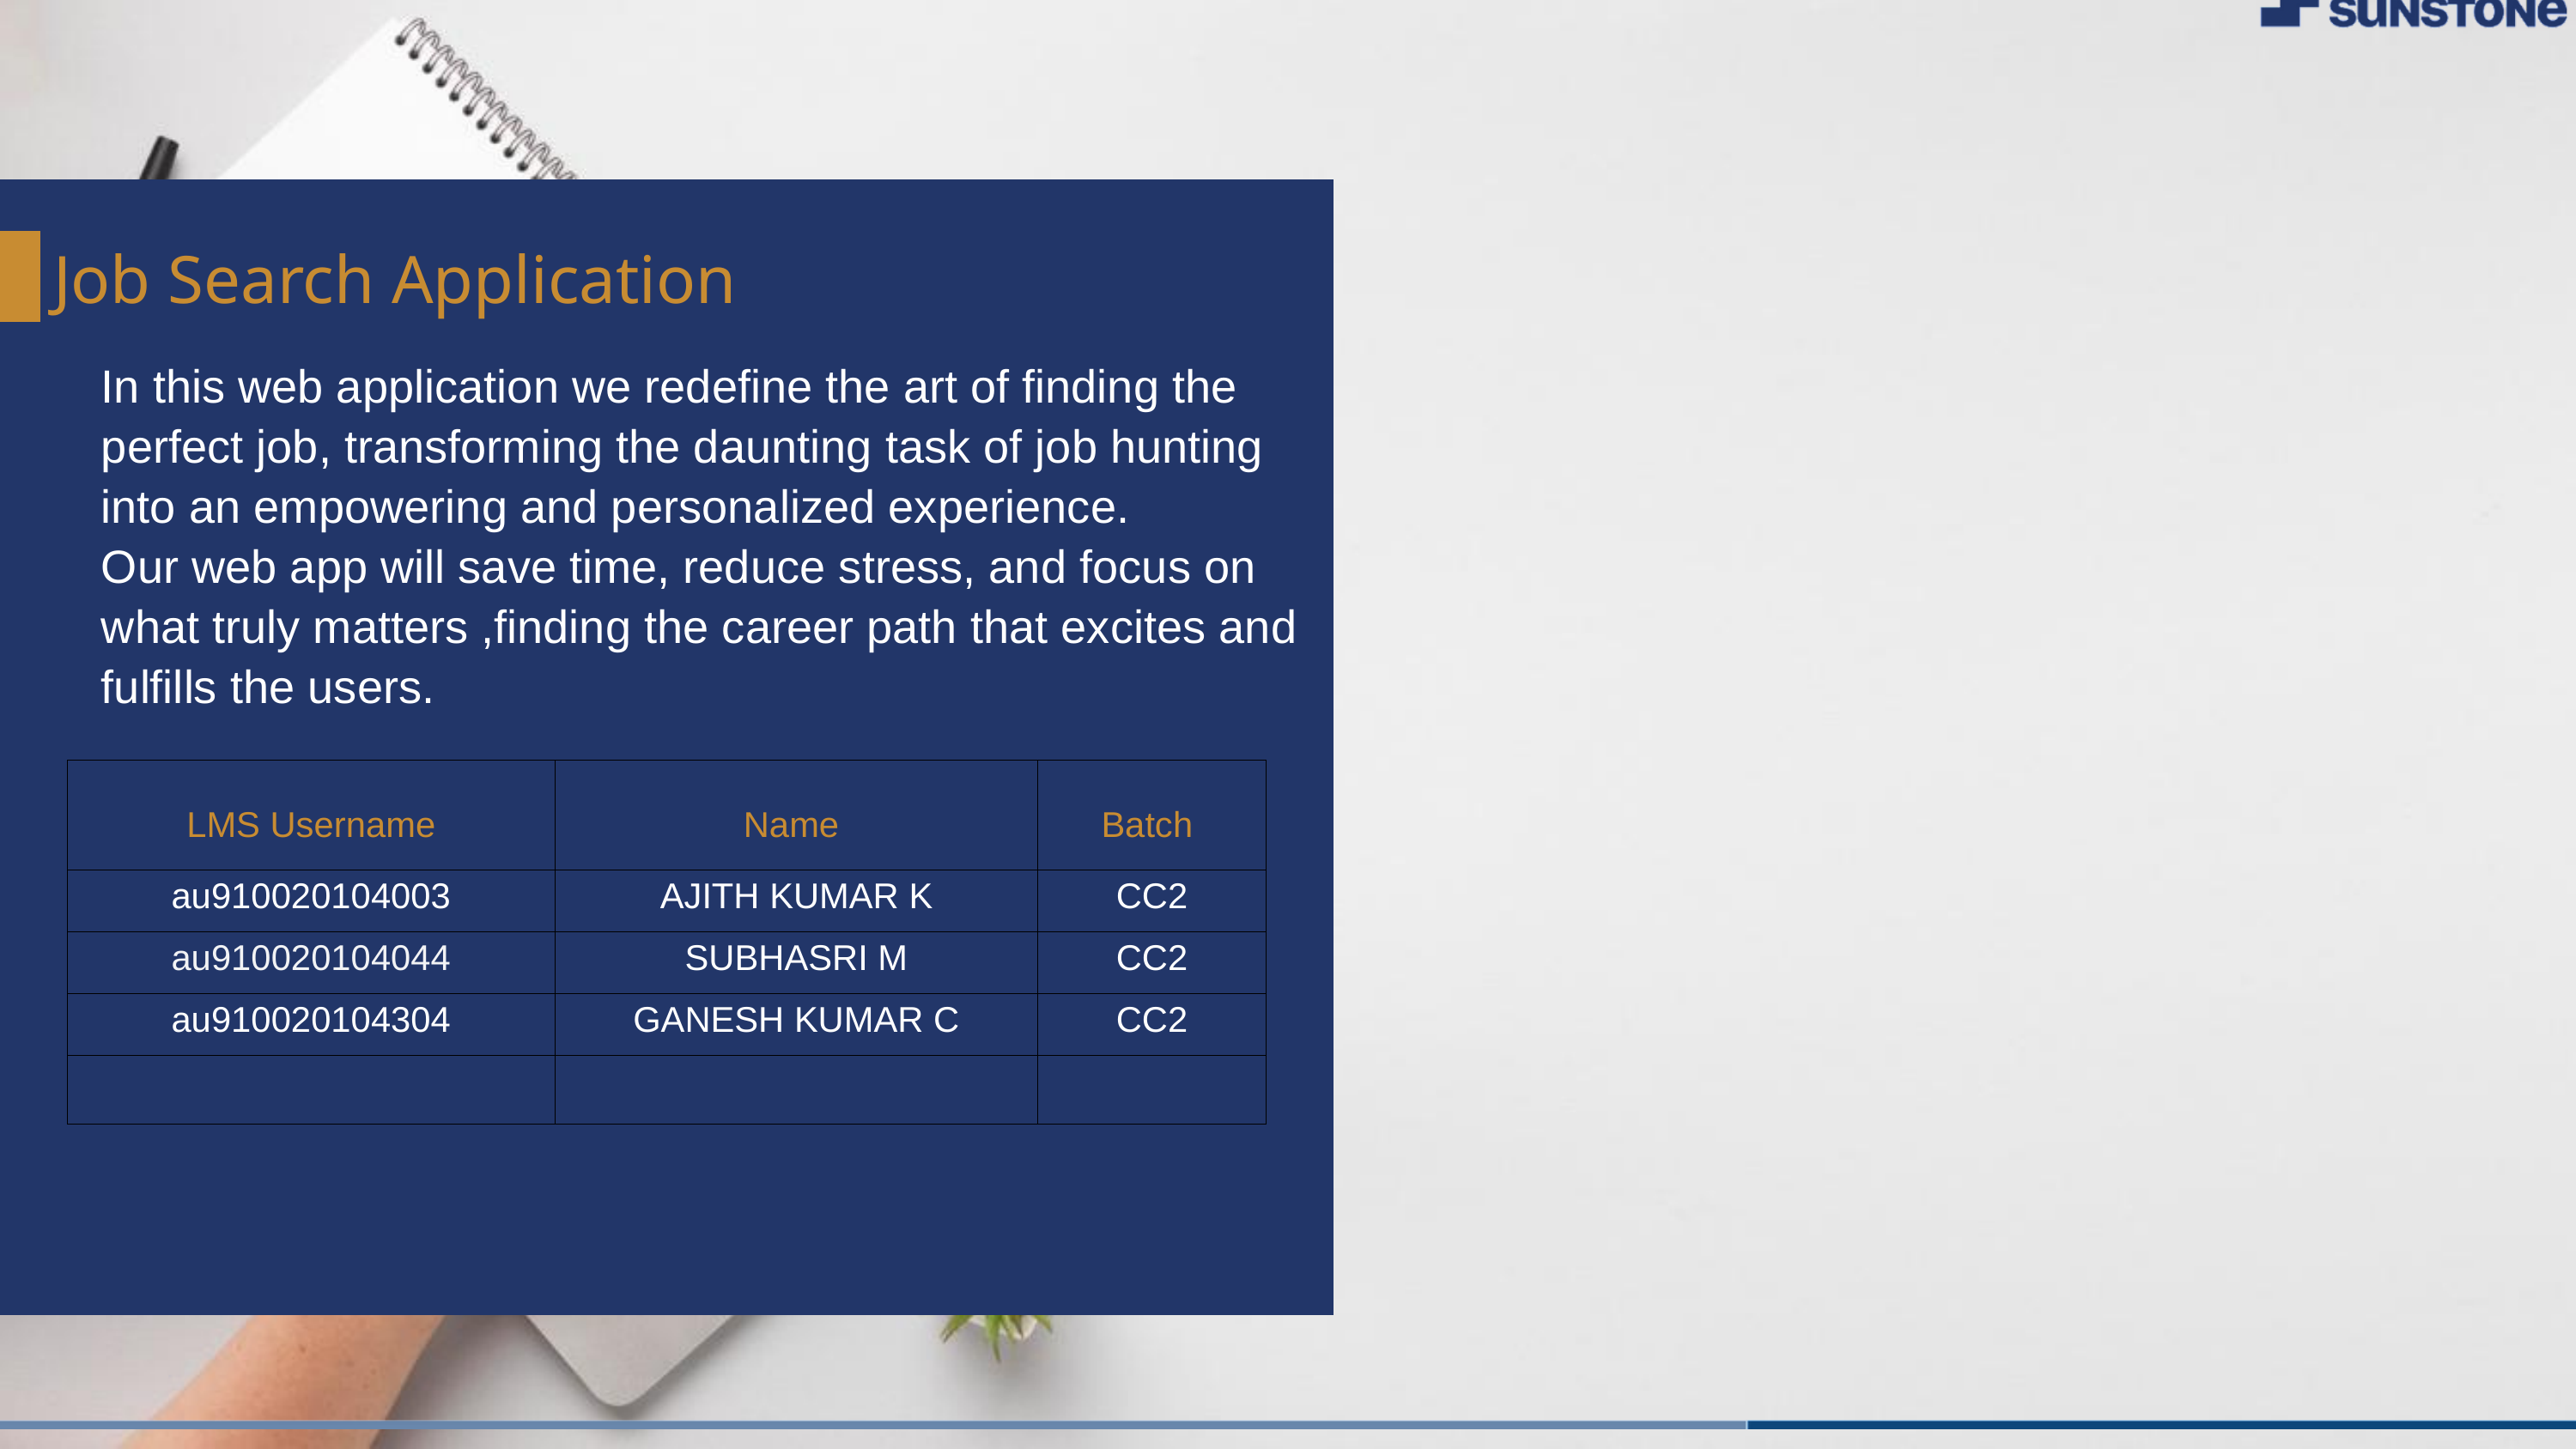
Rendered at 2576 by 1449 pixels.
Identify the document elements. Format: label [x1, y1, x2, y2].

text_box [0, 0, 2576, 1429]
text_box [0, 179, 1334, 1315]
text_box [0, 1429, 2576, 1449]
text_box [0, 230, 41, 323]
